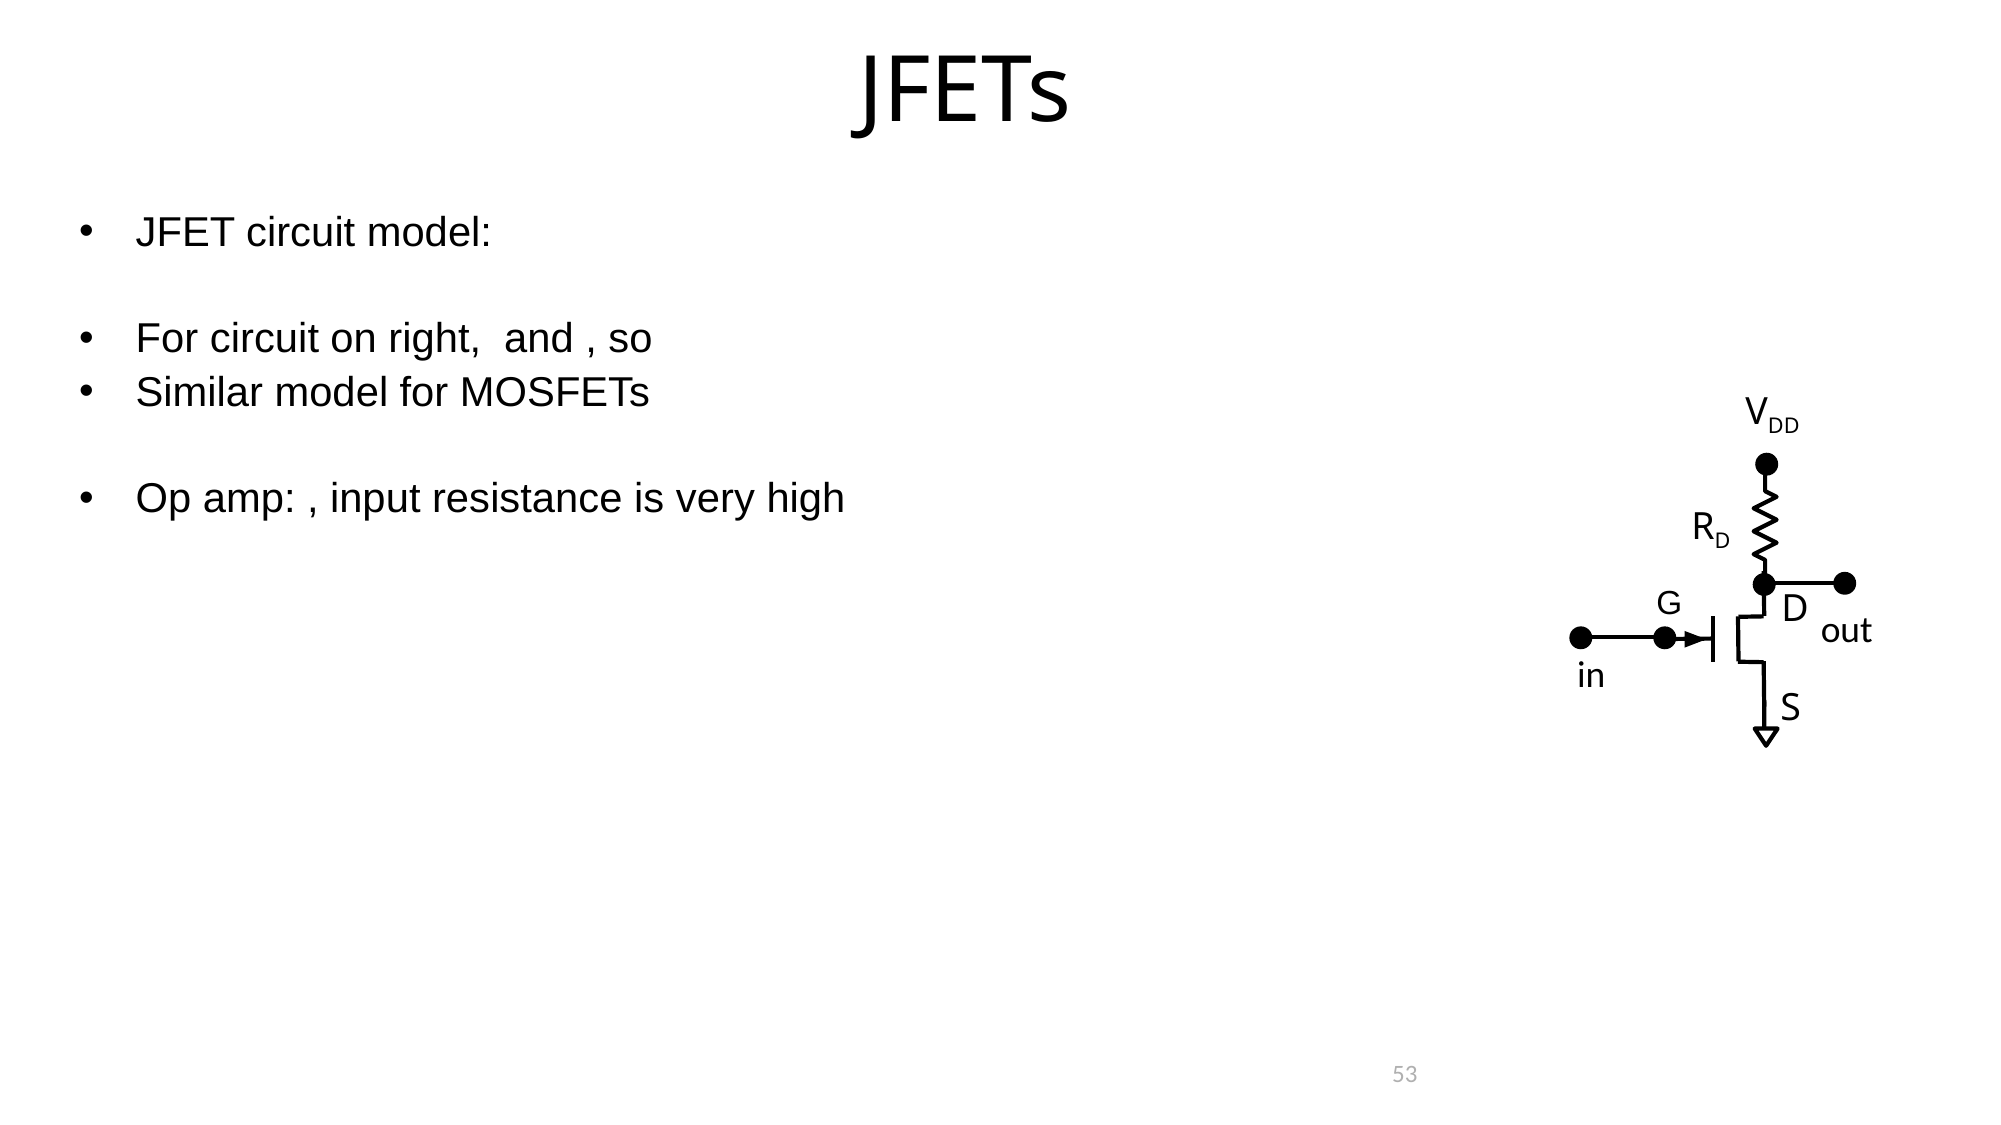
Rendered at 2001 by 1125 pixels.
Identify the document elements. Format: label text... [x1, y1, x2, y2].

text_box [1552, 379, 1900, 746]
slide_number 53 [1074, 738, 1425, 1125]
text_box JFETs [27, 29, 1882, 140]
